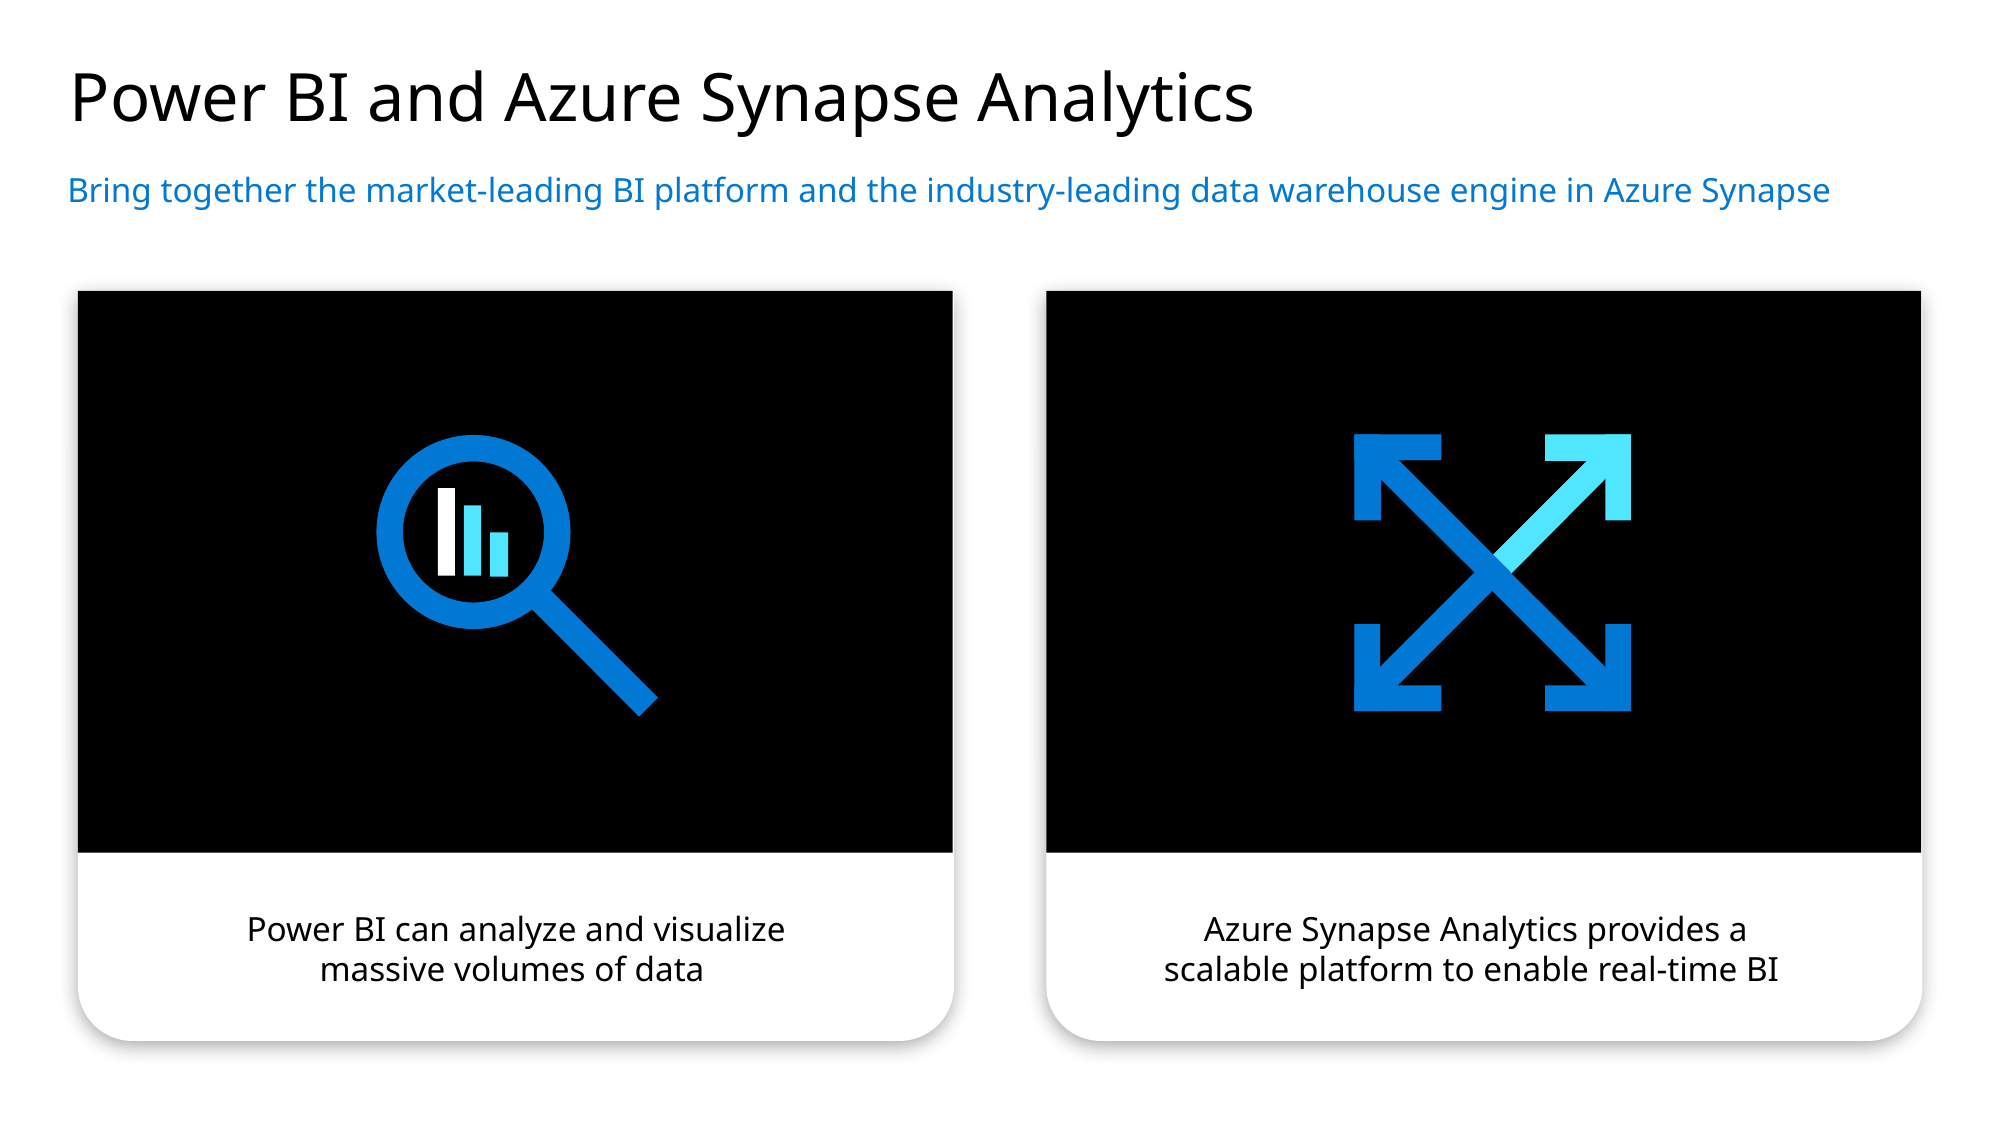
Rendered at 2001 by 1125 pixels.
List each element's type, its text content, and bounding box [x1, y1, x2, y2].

text_box [77, 290, 954, 853]
title Power BI and Azure Synapse Analytics [69, 63, 1767, 138]
text_box Azure Synapse Analytics provides a scalable platform to enable real-time BI [1141, 907, 1811, 988]
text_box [1354, 434, 1632, 712]
text_box [1046, 290, 1922, 853]
text_box [1045, 289, 1924, 1042]
text_box Power BI can analyze and visualize massive volumes of data [201, 907, 832, 988]
text_box [77, 289, 955, 1042]
text_box Bring together the market-leading BI platform and the industry-leading data warehouse engine in Azure Synapse [52, 162, 1862, 217]
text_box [376, 434, 659, 717]
